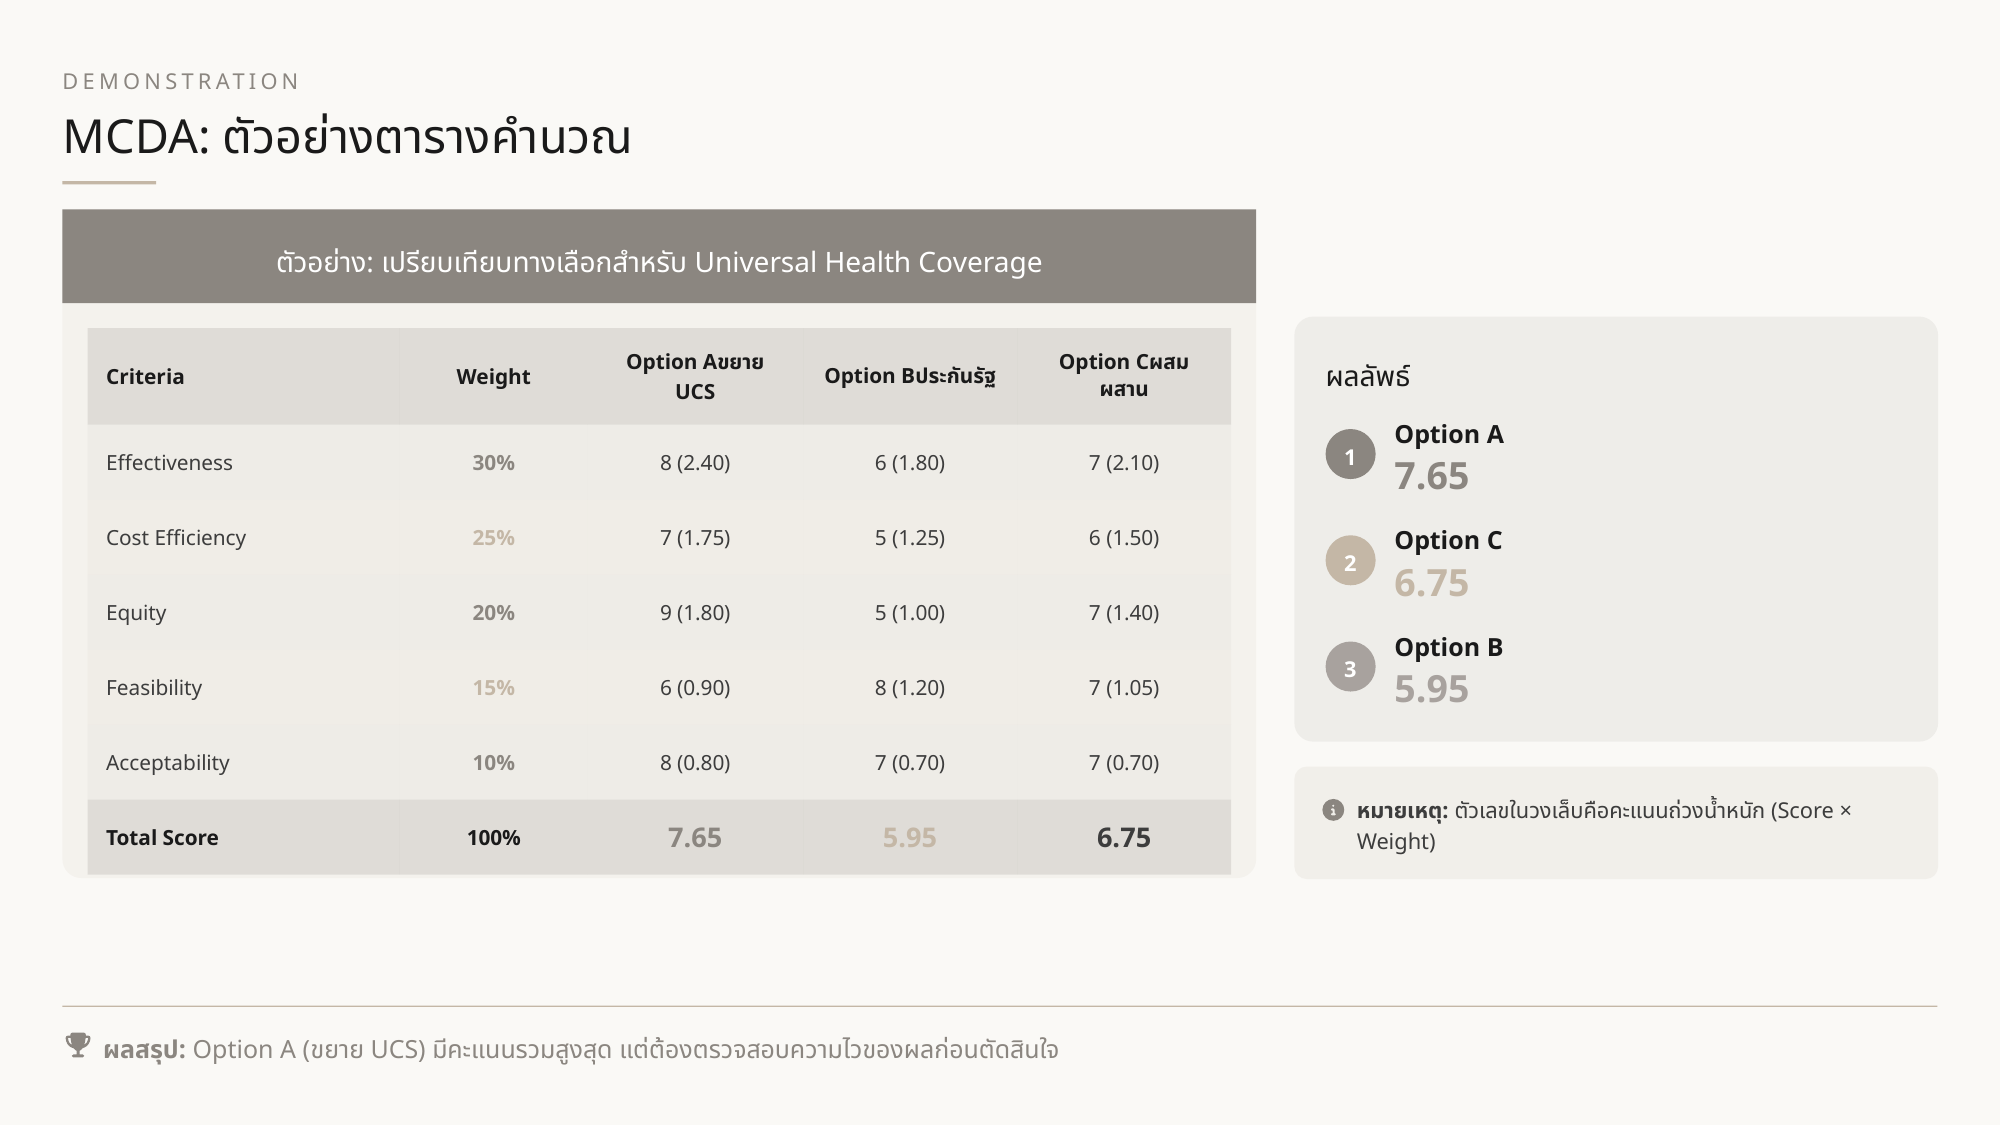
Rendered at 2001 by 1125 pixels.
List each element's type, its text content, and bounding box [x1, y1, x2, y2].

text_box 2 [1344, 544, 1368, 576]
text_box 3 [1344, 650, 1368, 683]
text_box 5.95 [1394, 660, 1523, 711]
table_header Option Aขยาย UCS [587, 328, 803, 425]
table_cell Effectiveness [88, 425, 400, 500]
text_box MCDA: ตัวอย่างตารางคำนวณ [62, 106, 1961, 163]
table_cell Cost Efficiency [88, 500, 400, 575]
text_box 6.75 [1394, 554, 1523, 605]
text_box [62, 209, 1257, 304]
text_box ตัวอย่าง: เปรียบเทียบทางเลือกสำหรับ Universal Health Coverage [80, 234, 1239, 279]
table_cell 10% [400, 725, 587, 800]
text_box [1325, 535, 1376, 586]
table_cell 8 (1.20) [803, 650, 1017, 725]
text_box 7.65 [1394, 447, 1524, 498]
text_box [1325, 641, 1376, 692]
table_cell 5.95 [803, 800, 1017, 875]
text_box [1325, 429, 1376, 480]
table_header Criteria [88, 328, 400, 425]
table_cell 7 (2.10) [1017, 425, 1231, 500]
table_cell 5 (1.25) [803, 500, 1017, 575]
table_cell 100% [400, 800, 587, 875]
table_cell 20% [400, 575, 587, 650]
text_box [65, 1032, 91, 1058]
table_cell Acceptability [88, 725, 400, 800]
table_cell 7 (1.05) [1017, 650, 1231, 725]
table_cell 5 (1.00) [803, 575, 1017, 650]
text_box หมายเหตุ: ตัวเลขในวงเล็บคือคะแนนถ่วงน้ำหนัก (Score × Weight) [1356, 791, 1924, 854]
table_cell 7.65 [587, 800, 803, 875]
table_cell 7 (1.40) [1017, 575, 1231, 650]
table_cell 6 (1.50) [1017, 500, 1231, 575]
table_cell 7 (0.70) [1017, 725, 1231, 800]
table_cell 8 (0.80) [587, 725, 803, 800]
table_cell 25% [400, 500, 587, 575]
text_box [1294, 316, 1939, 742]
table_cell 30% [400, 425, 587, 500]
table_cell 7 (0.70) [803, 725, 1017, 800]
table_header Weight [400, 328, 587, 425]
text_box Option C [1394, 516, 1517, 554]
text_box ผลสรุป: Option A (ขยาย UCS) มีคะแนนรวมสูงสุด แต่ต้องตรวจสอบความไวของผลก่อนตัดสินใจ [103, 1025, 1950, 1063]
text_box DEMONSTRATION [62, 62, 1949, 94]
text_box ผลลัพธ์ [1325, 347, 1921, 392]
text_box 1 [1344, 438, 1368, 470]
table_cell Total Score [88, 800, 400, 875]
table_cell 15% [400, 650, 587, 725]
table_header Option Bประกันรัฐ [803, 328, 1017, 425]
table_cell 6 (1.80) [803, 425, 1017, 500]
table_cell Feasibility [88, 650, 400, 725]
table_cell 9 (1.80) [587, 575, 803, 650]
text_box Option B [1394, 622, 1517, 660]
text_box [1294, 766, 1939, 880]
table_cell Equity [88, 575, 400, 650]
text_box [62, 304, 1257, 879]
table_cell 6.75 [1017, 800, 1231, 875]
table_cell 8 (2.40) [587, 425, 803, 500]
table_cell 6 (0.90) [587, 650, 803, 725]
text_box [62, 181, 157, 185]
text_box Option A [1394, 410, 1518, 447]
table_header Option Cผสมผสาน [1017, 328, 1231, 425]
text_box [1322, 798, 1345, 821]
table_cell 7 (1.75) [587, 500, 803, 575]
